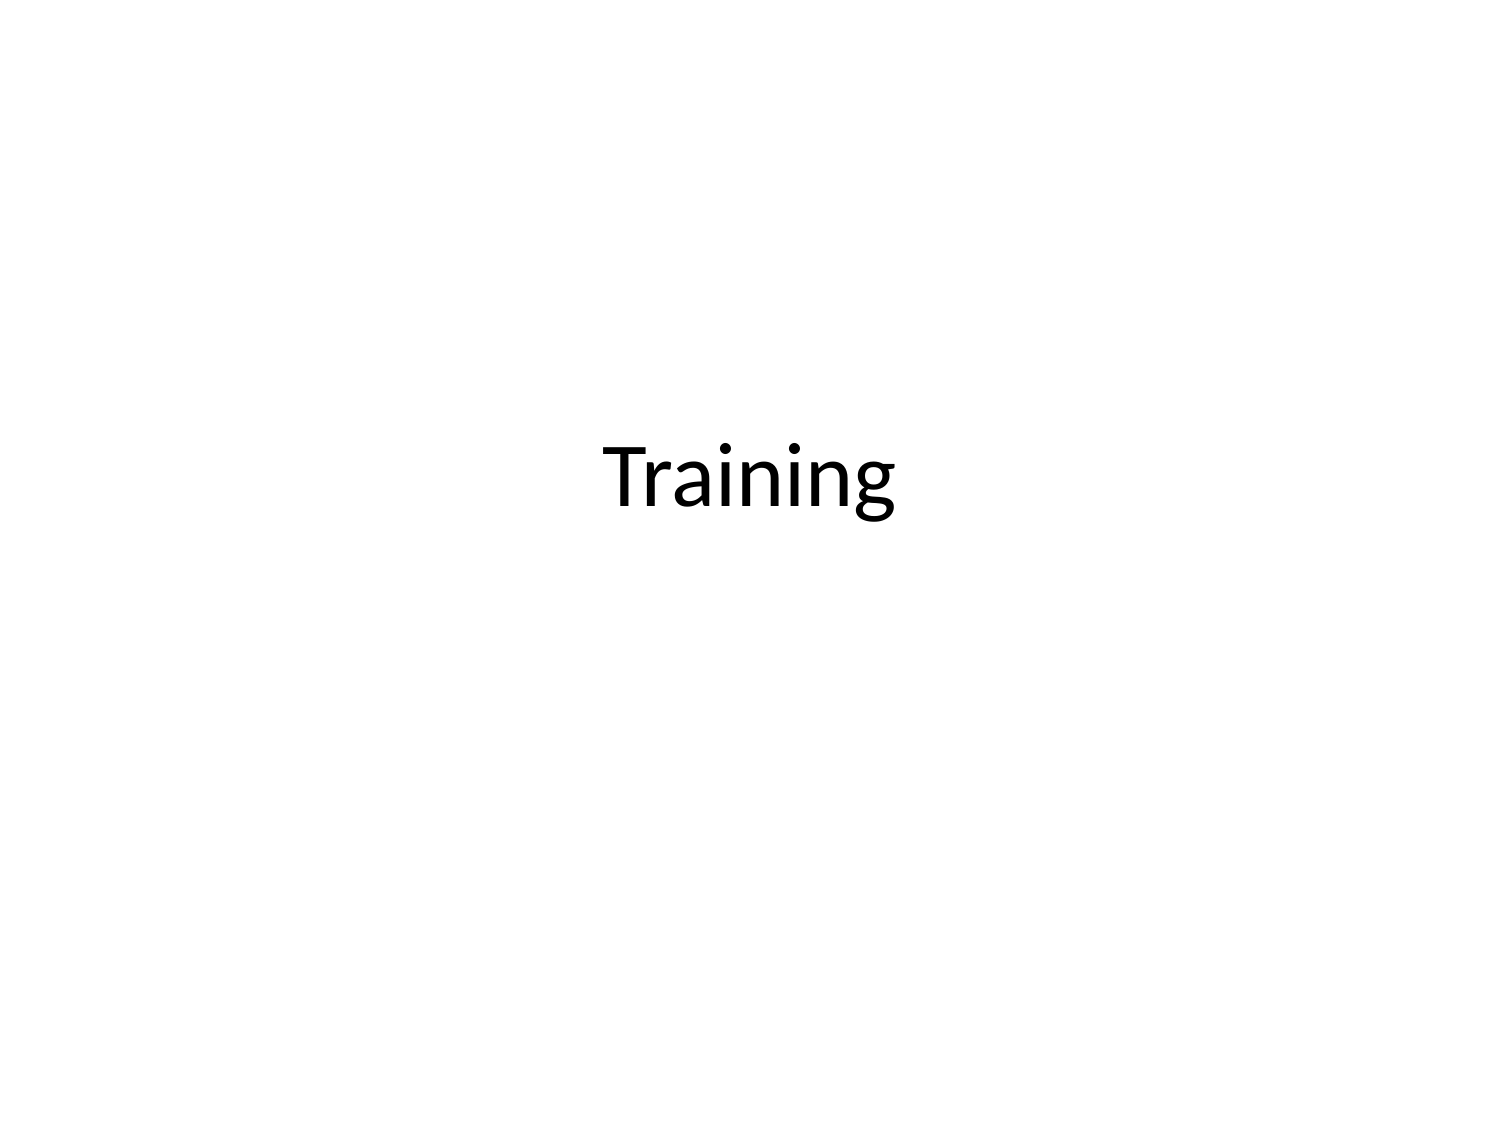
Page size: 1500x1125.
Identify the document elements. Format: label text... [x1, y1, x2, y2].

title Training [112, 349, 1388, 591]
